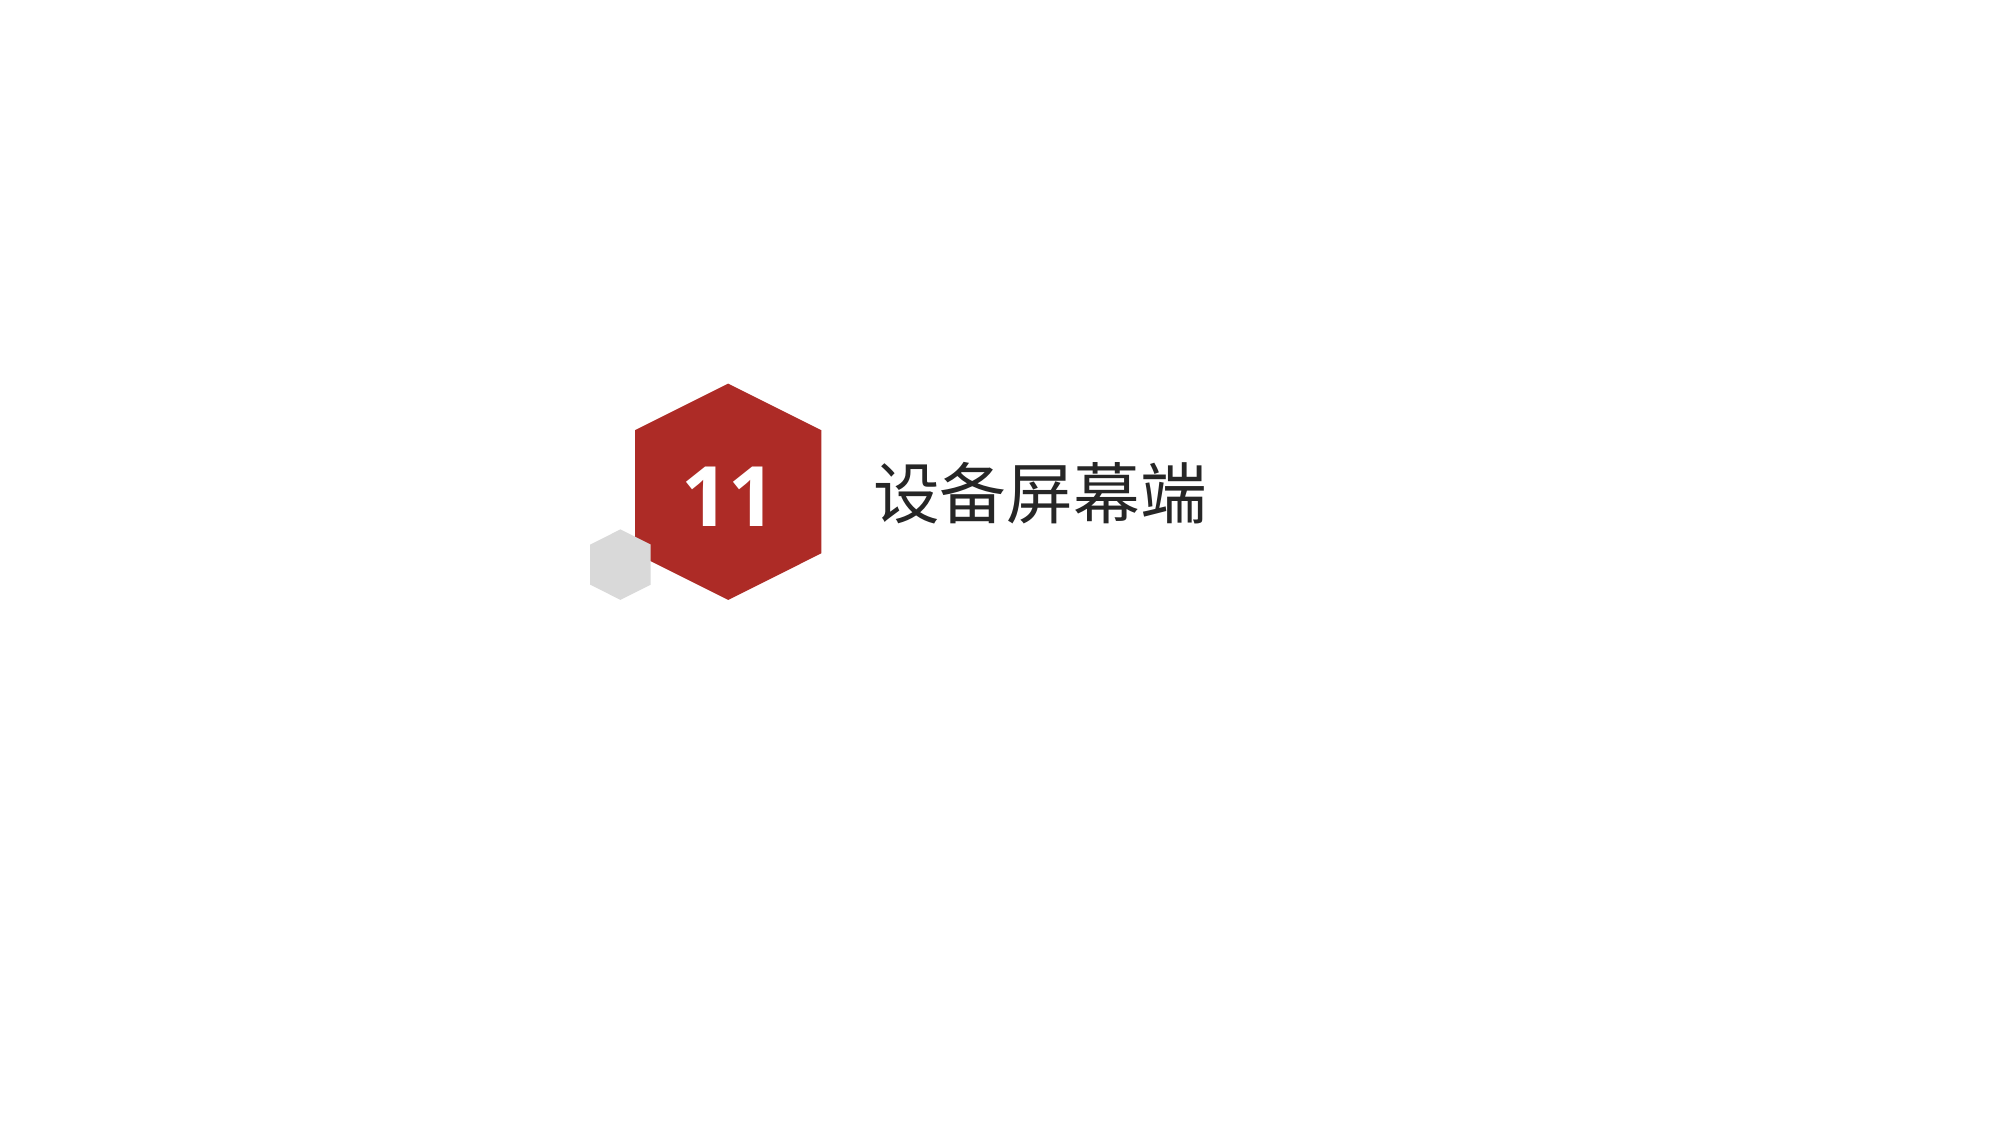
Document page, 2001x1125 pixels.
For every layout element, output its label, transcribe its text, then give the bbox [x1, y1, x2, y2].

title 设备屏幕端 [858, 453, 1950, 672]
list 11 [636, 404, 822, 594]
